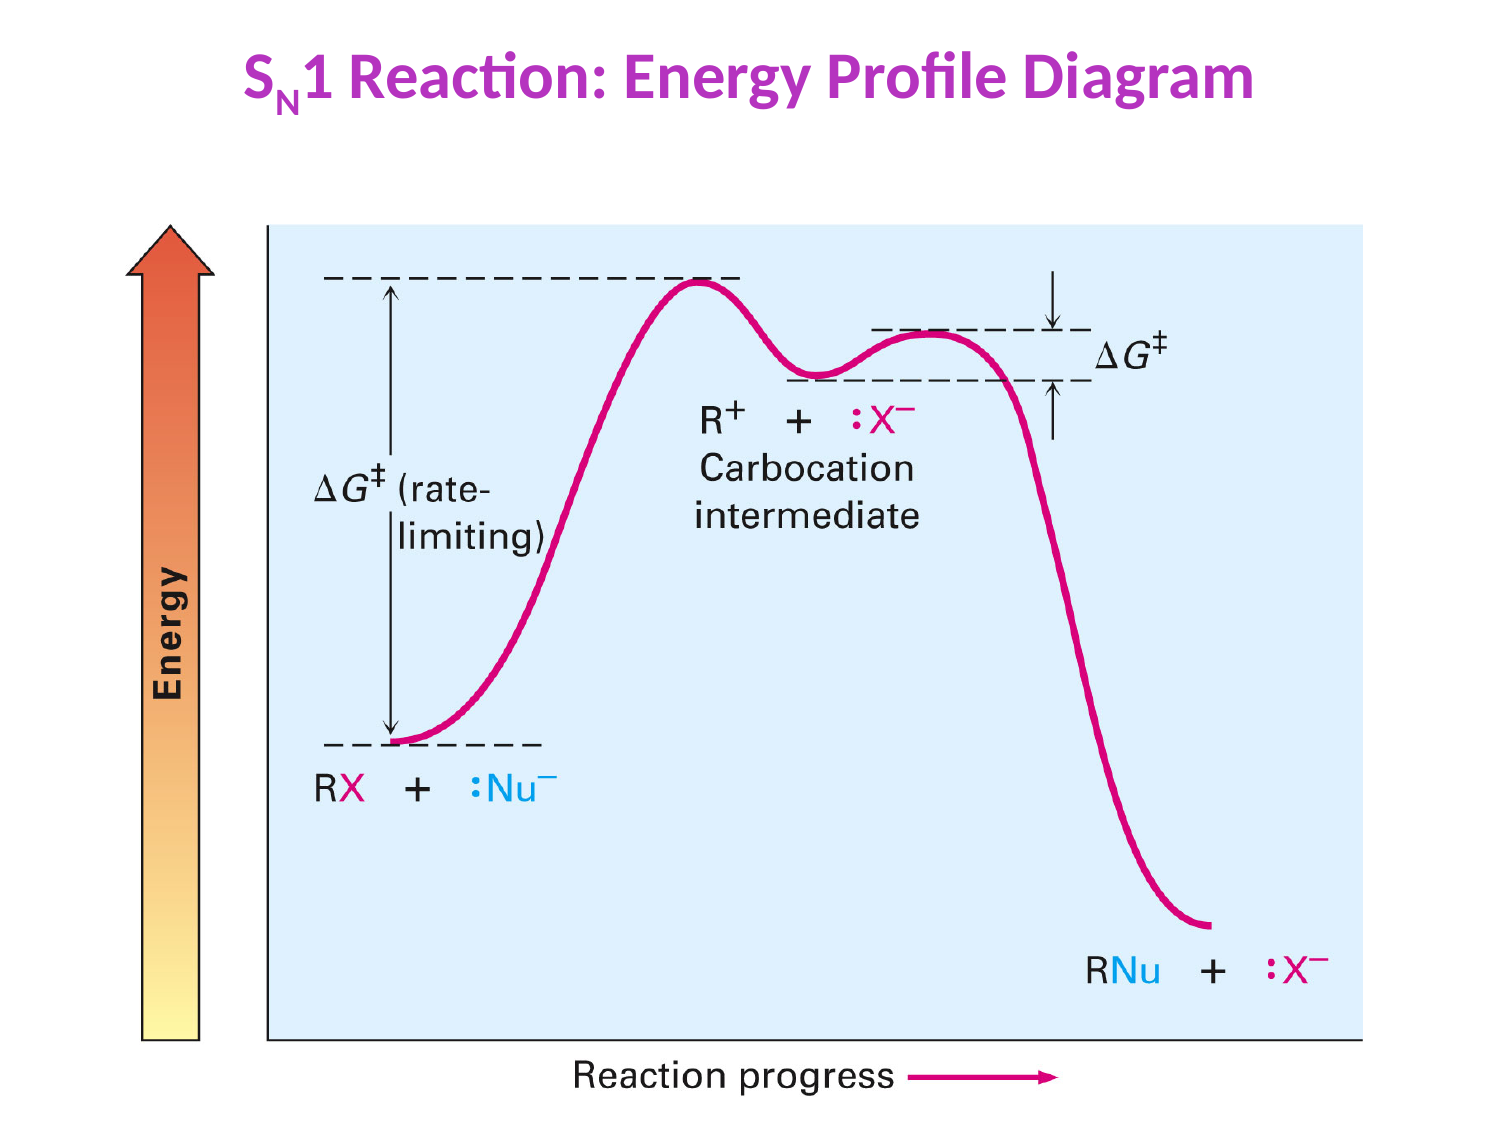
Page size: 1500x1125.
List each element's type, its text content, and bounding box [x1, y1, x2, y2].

text_box SN1 Reaction: Energy Profile Diagram [228, 24, 1272, 131]
picture [124, 224, 1363, 1097]
